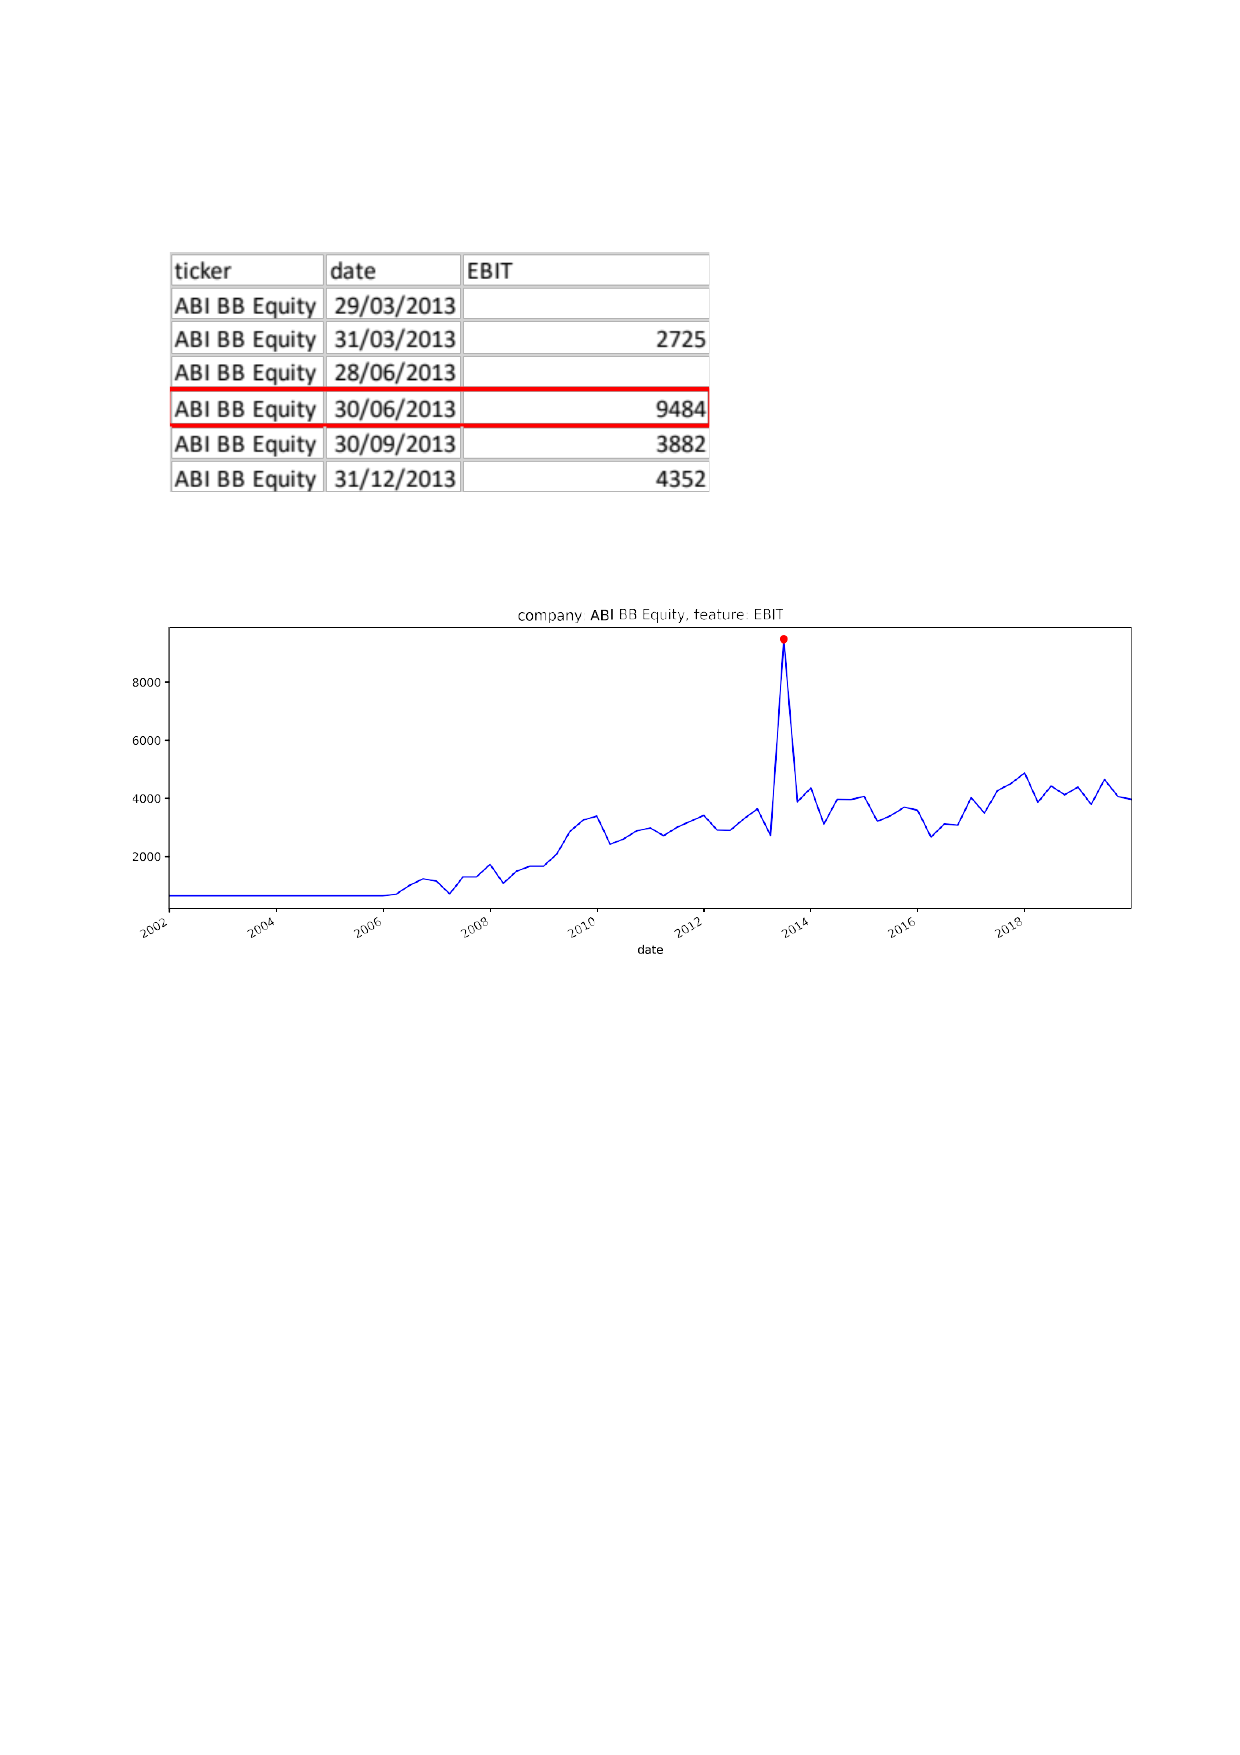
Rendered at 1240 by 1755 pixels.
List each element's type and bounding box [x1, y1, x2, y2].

text_box [518, 612, 585, 623]
text_box [169, 251, 710, 492]
text_box [590, 610, 600, 621]
text_box [601, 609, 783, 623]
text_box [645, 947, 651, 954]
text_box [132, 627, 1132, 938]
